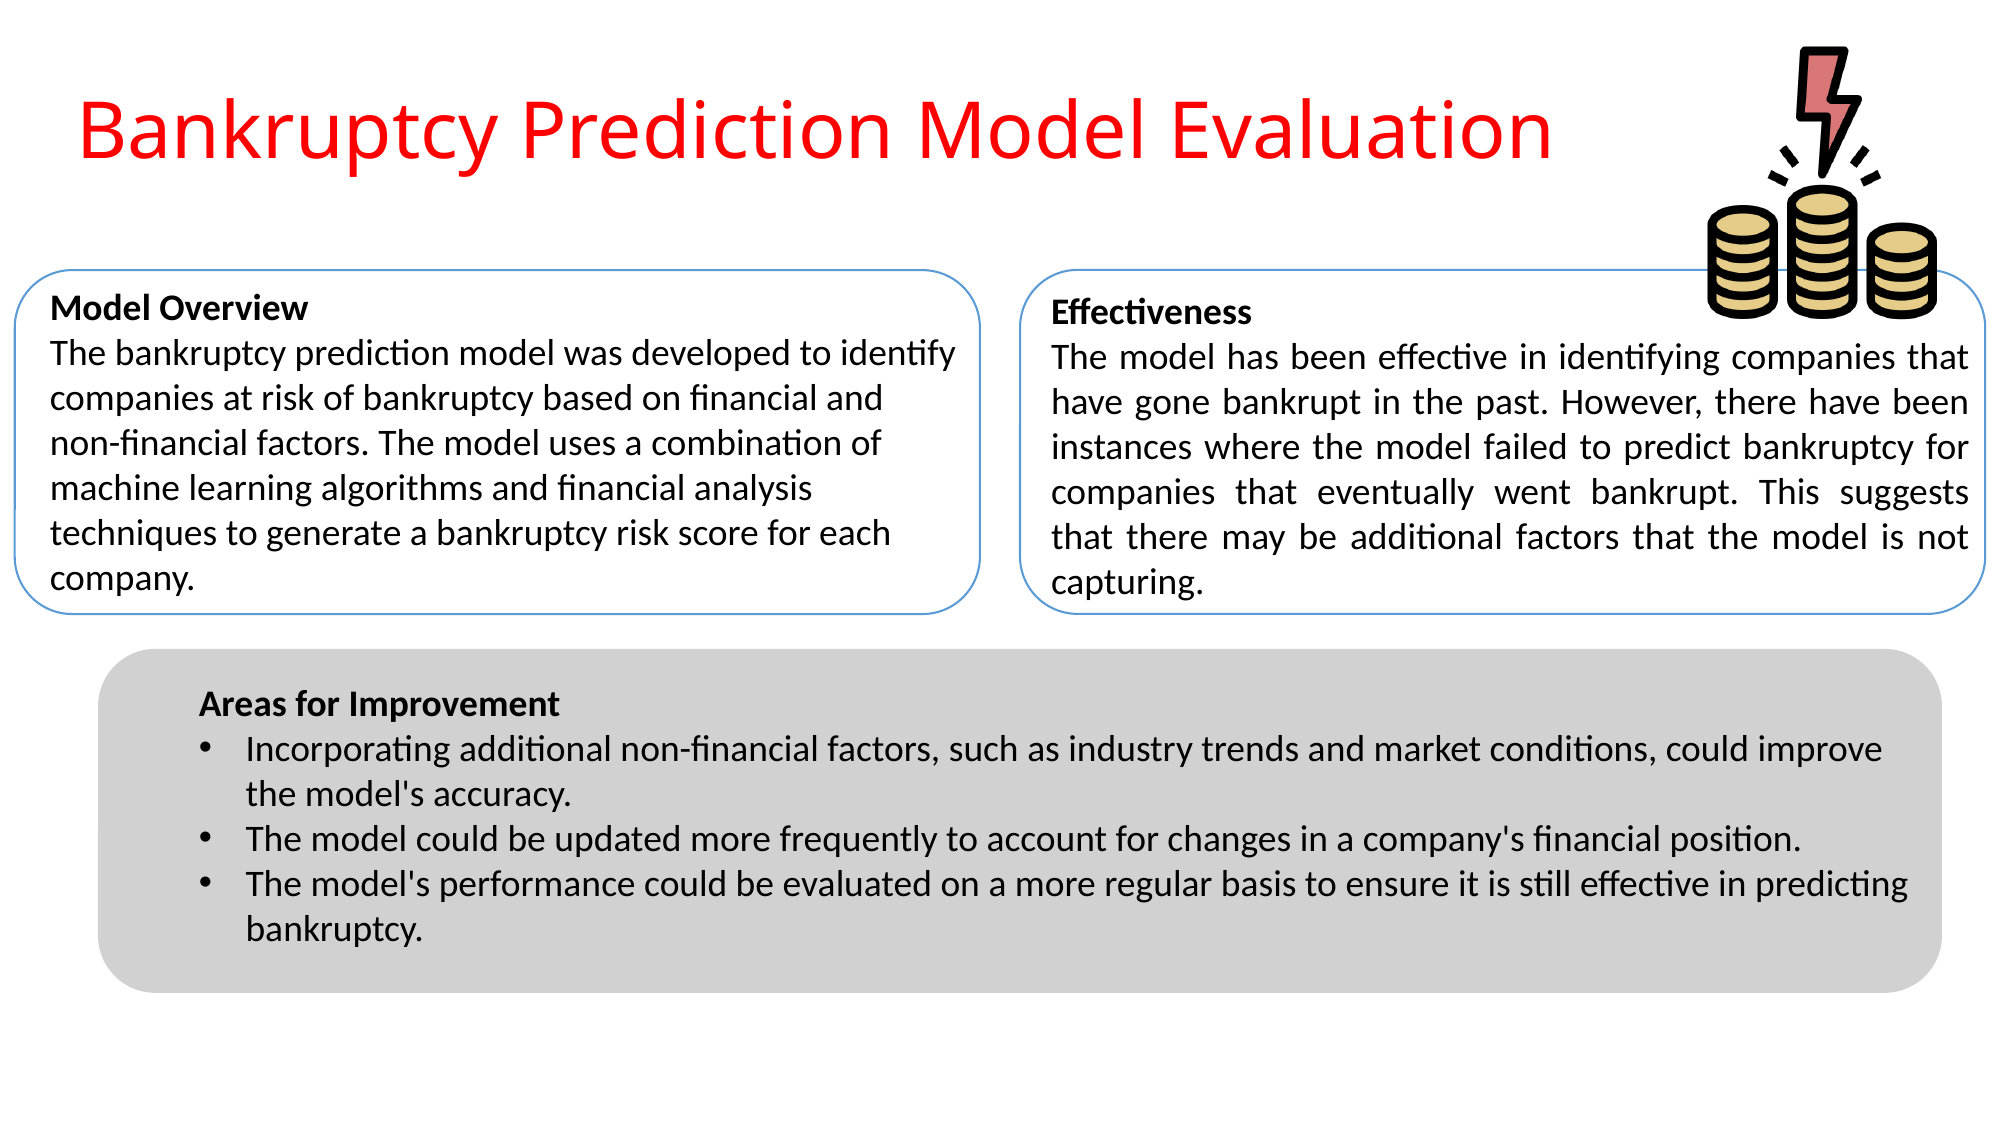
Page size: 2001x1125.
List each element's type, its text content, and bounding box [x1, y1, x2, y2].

text_box [1018, 286, 1036, 598]
text_box [1053, 610, 1952, 615]
title Bankruptcy Prediction Model Evaluation [37, 51, 1596, 215]
text_box [40, 606, 954, 616]
text_box [46, 269, 949, 275]
text_box Areas for Improvement Incorporating additional non-financial factors, such as industry trends and market conditions, could improve the model's accuracy. The model could be updated more frequently to account for changes in a company's financial position. The model's performance could be evaluated on a more regular basis to ensure it is still effective in predicting bankruptcy. [184, 671, 1953, 957]
text_box [977, 306, 981, 578]
text_box [97, 648, 1938, 993]
text_box [13, 283, 34, 601]
text_box [1044, 268, 1681, 279]
text_box Model Overview The bankruptcy prediction model was developed to identify companies at risk of bankruptcy based on financial and non-financial factors. The model uses a combination of machine learning algorithms and financial analysis techniques to generate a bankruptcy risk score for each company. [34, 275, 977, 606]
picture [1681, 42, 1963, 323]
text_box Effectiveness The model has been effective in identifying companies that have gone bankrupt in the past. However, there have been instances where the model failed to predict bankruptcy for companies that eventually went bankrupt. This suggests that there may be additional factors that the model is not capturing. [1036, 279, 1986, 610]
